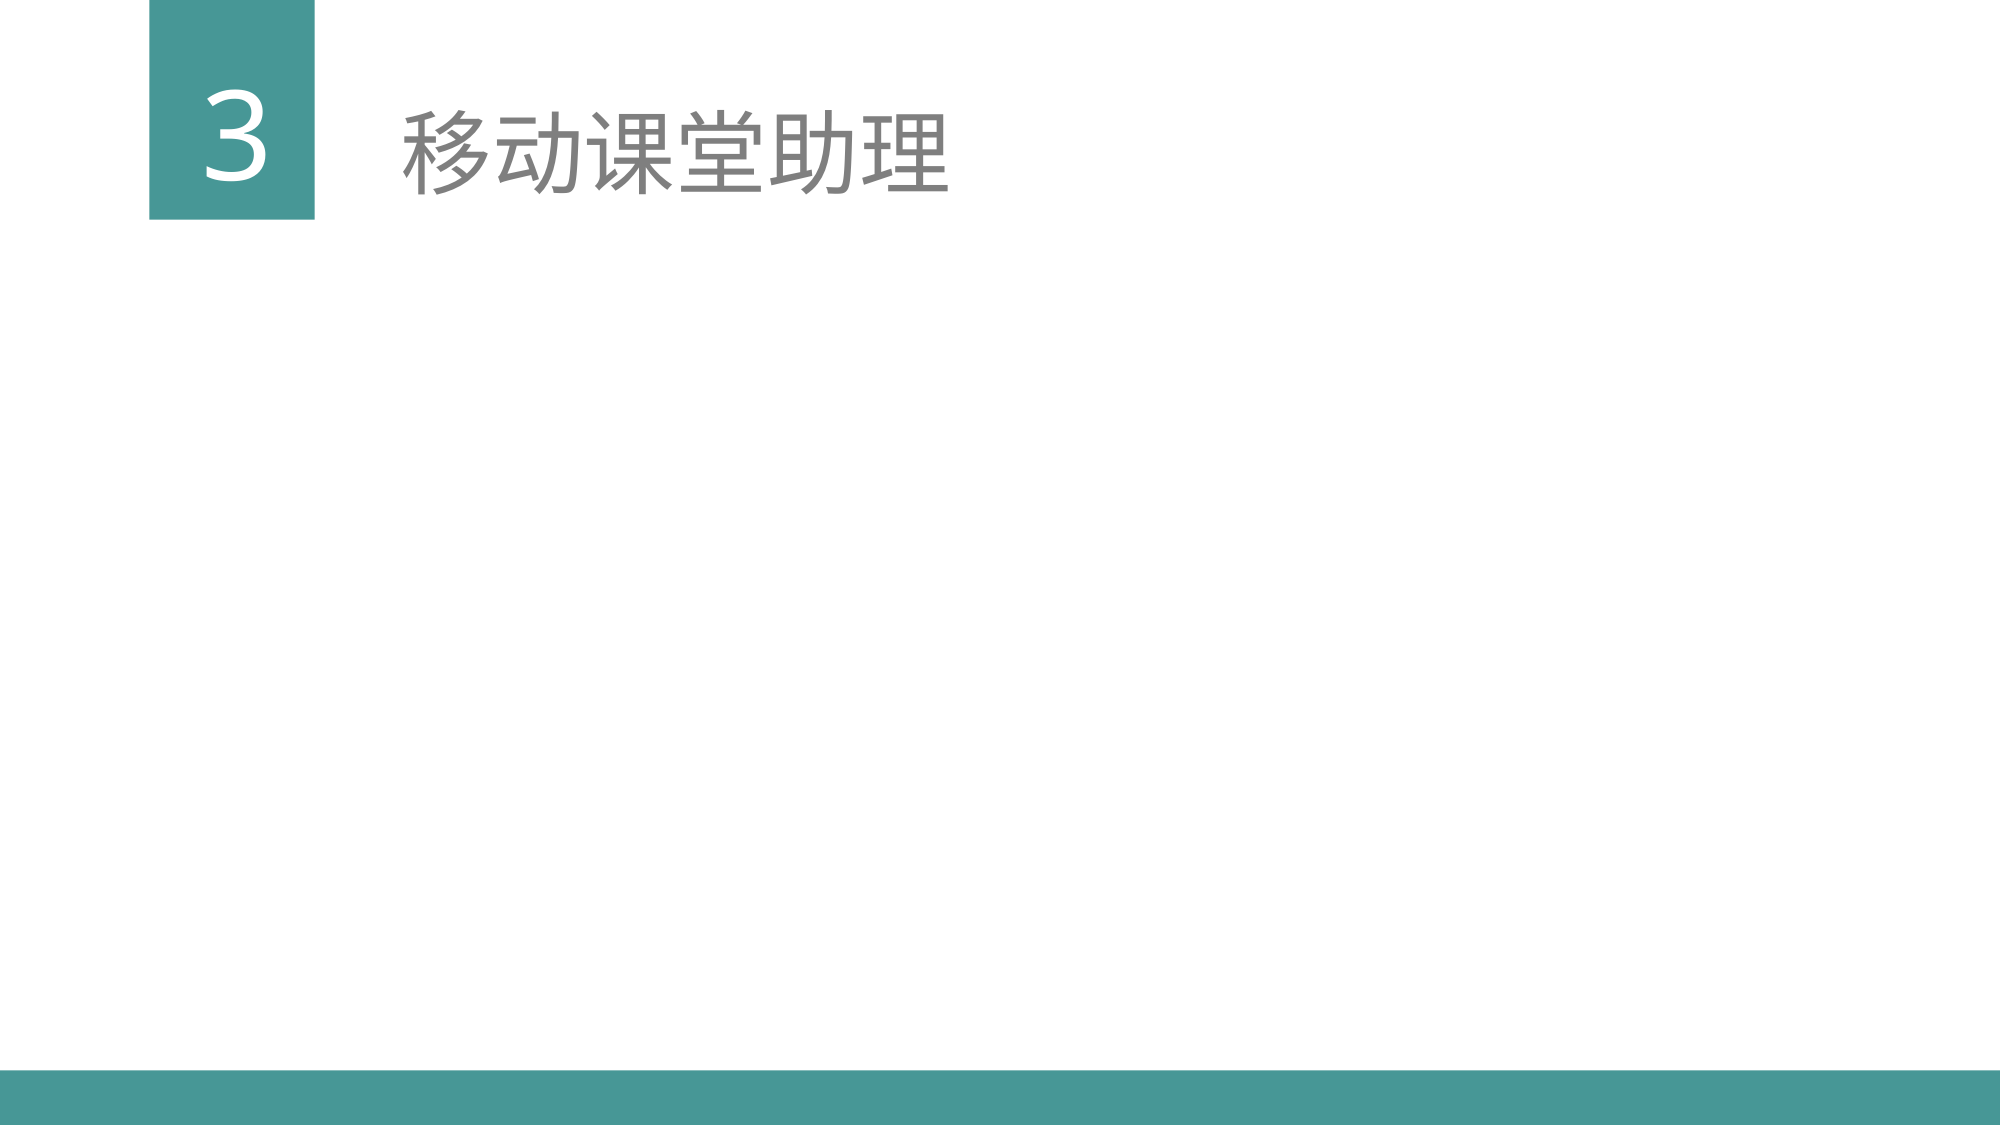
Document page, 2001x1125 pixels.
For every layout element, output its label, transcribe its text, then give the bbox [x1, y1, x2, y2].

text_box [0, 1070, 2000, 1125]
text_box 3 [154, 48, 320, 213]
text_box [149, 0, 315, 220]
text_box 移动课堂助理 [385, 88, 1426, 214]
